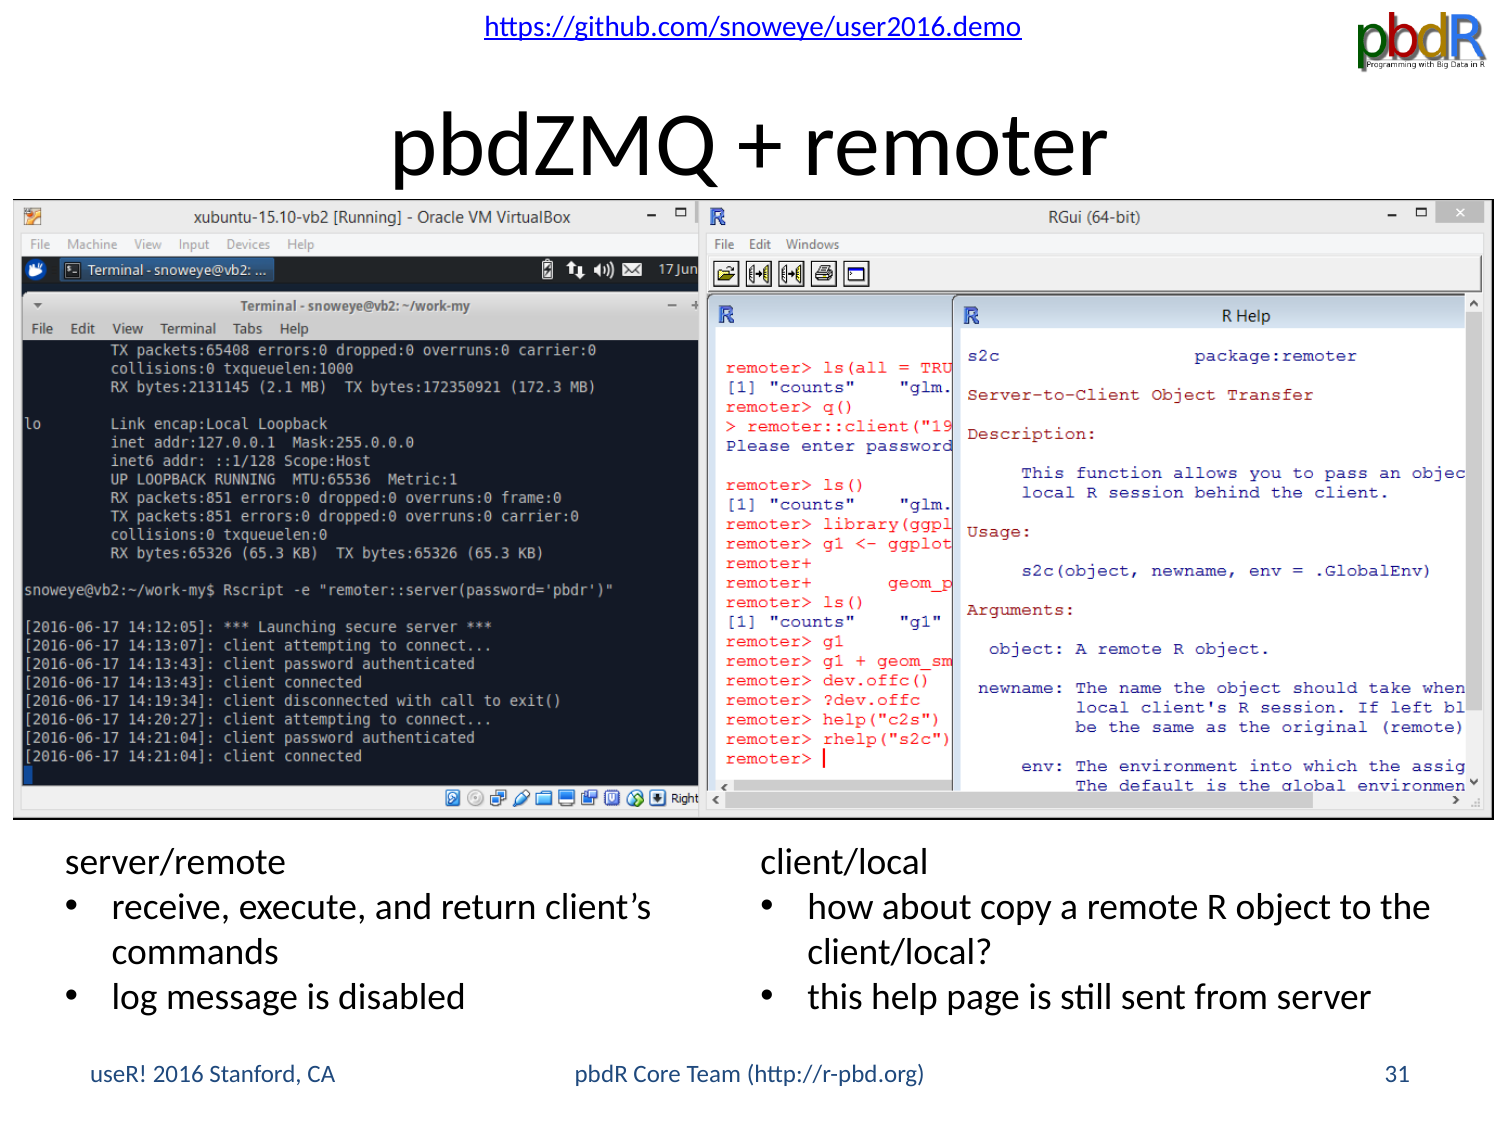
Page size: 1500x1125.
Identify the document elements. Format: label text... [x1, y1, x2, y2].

picture [1358, 12, 1488, 73]
title pbdZMQ + remoter [75, 45, 1425, 198]
picture [13, 199, 1494, 820]
text_box server/remote receive, execute, and return client’s commands log message is disabled [50, 829, 675, 1025]
text_box https://github.com/snoweye/user2016.demo [469, 0, 1037, 50]
text_box client/local how about copy a remote R object to the client/local? this help page is still sent from server [745, 829, 1450, 1070]
slide_number useR! 2016 Stanford, CA [75, 1042, 425, 1103]
footer pbdR Core Team (http://r-pbd.org) [512, 1042, 988, 1103]
slide_number 31 [1074, 1070, 1425, 1103]
